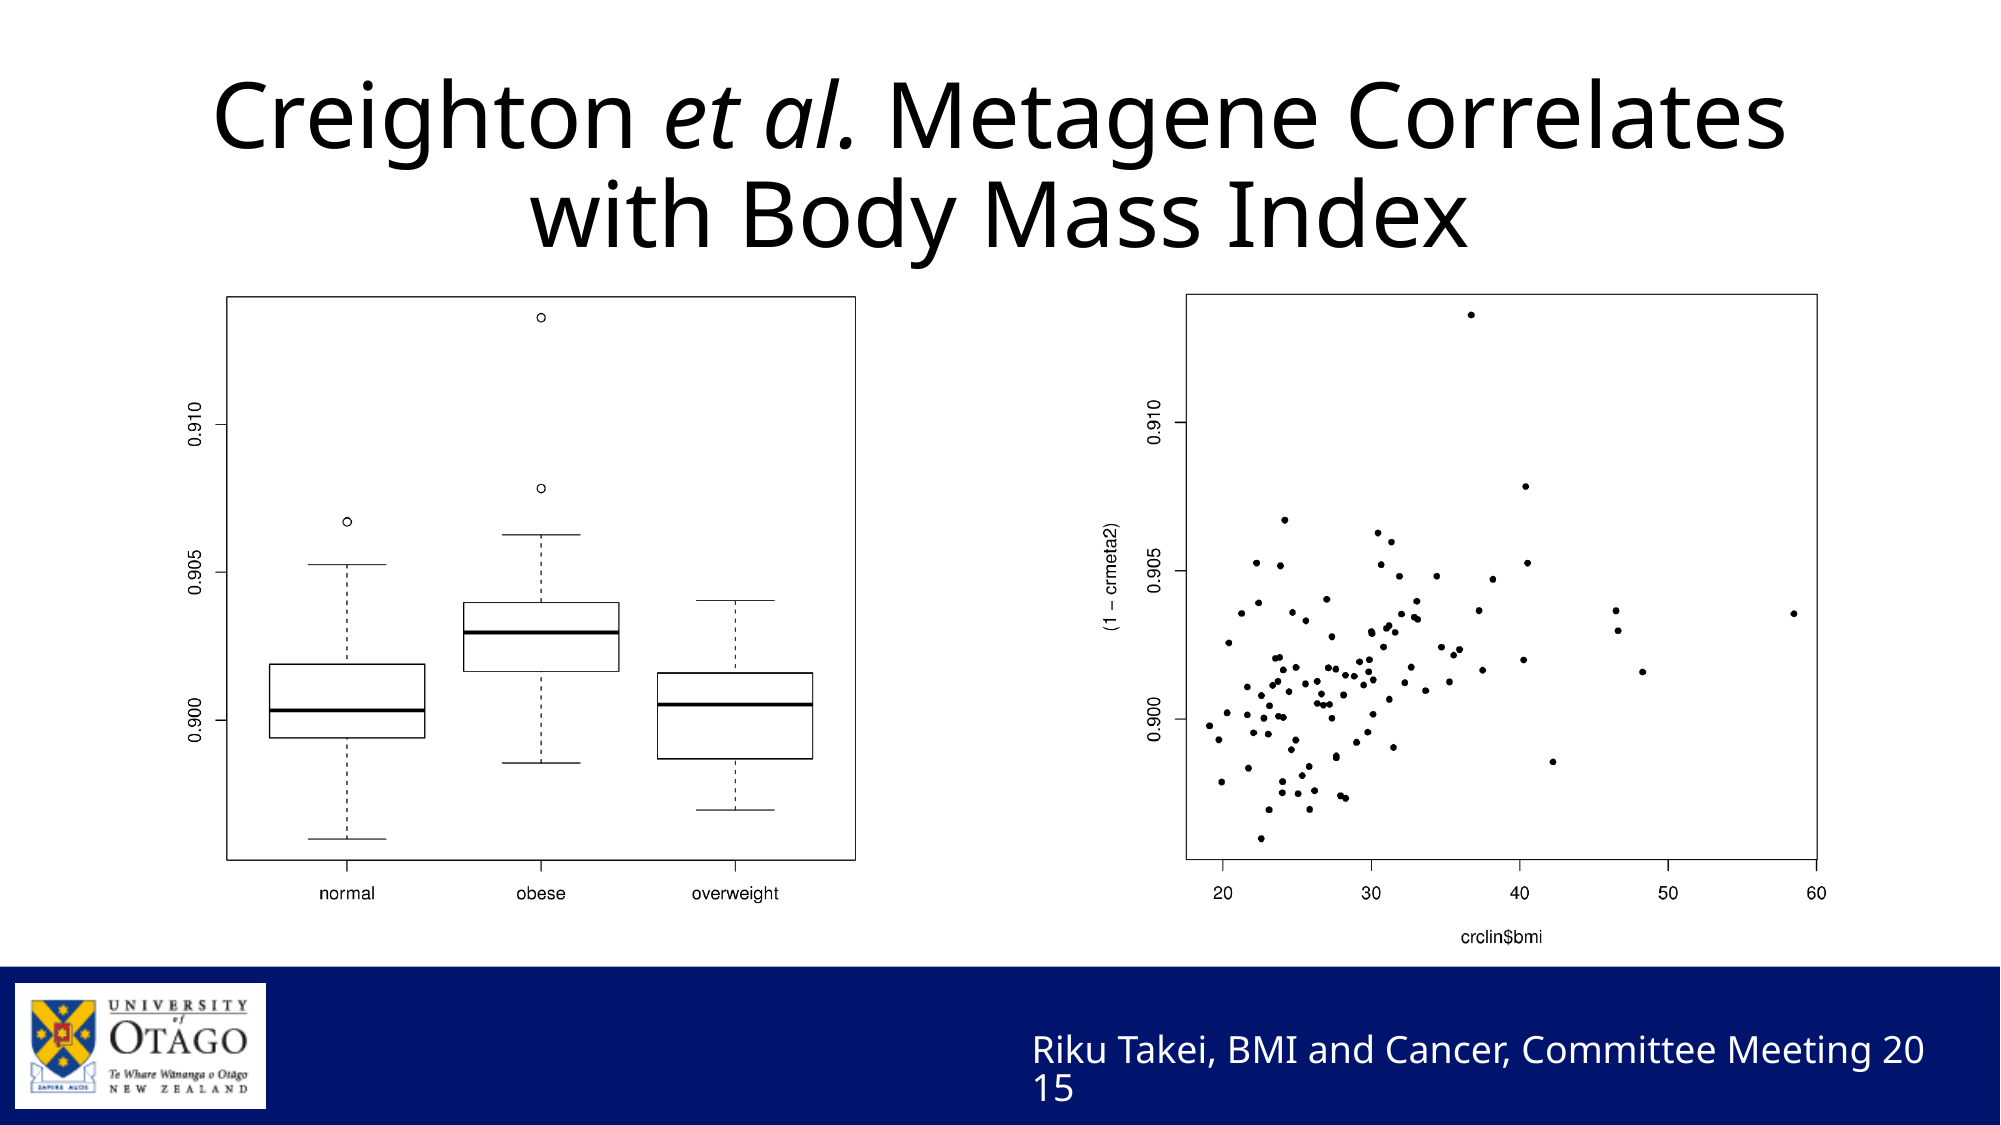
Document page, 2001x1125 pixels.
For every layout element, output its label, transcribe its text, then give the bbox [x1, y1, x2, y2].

picture [137, 207, 901, 971]
footer Riku Takei, BMI and Cancer, Committee Meeting 2015 [1016, 1021, 1950, 1082]
picture [15, 983, 266, 1109]
picture [1096, 204, 1863, 971]
title Creighton et al. Metagene Correlates with Body Mass Index [137, 59, 1863, 278]
